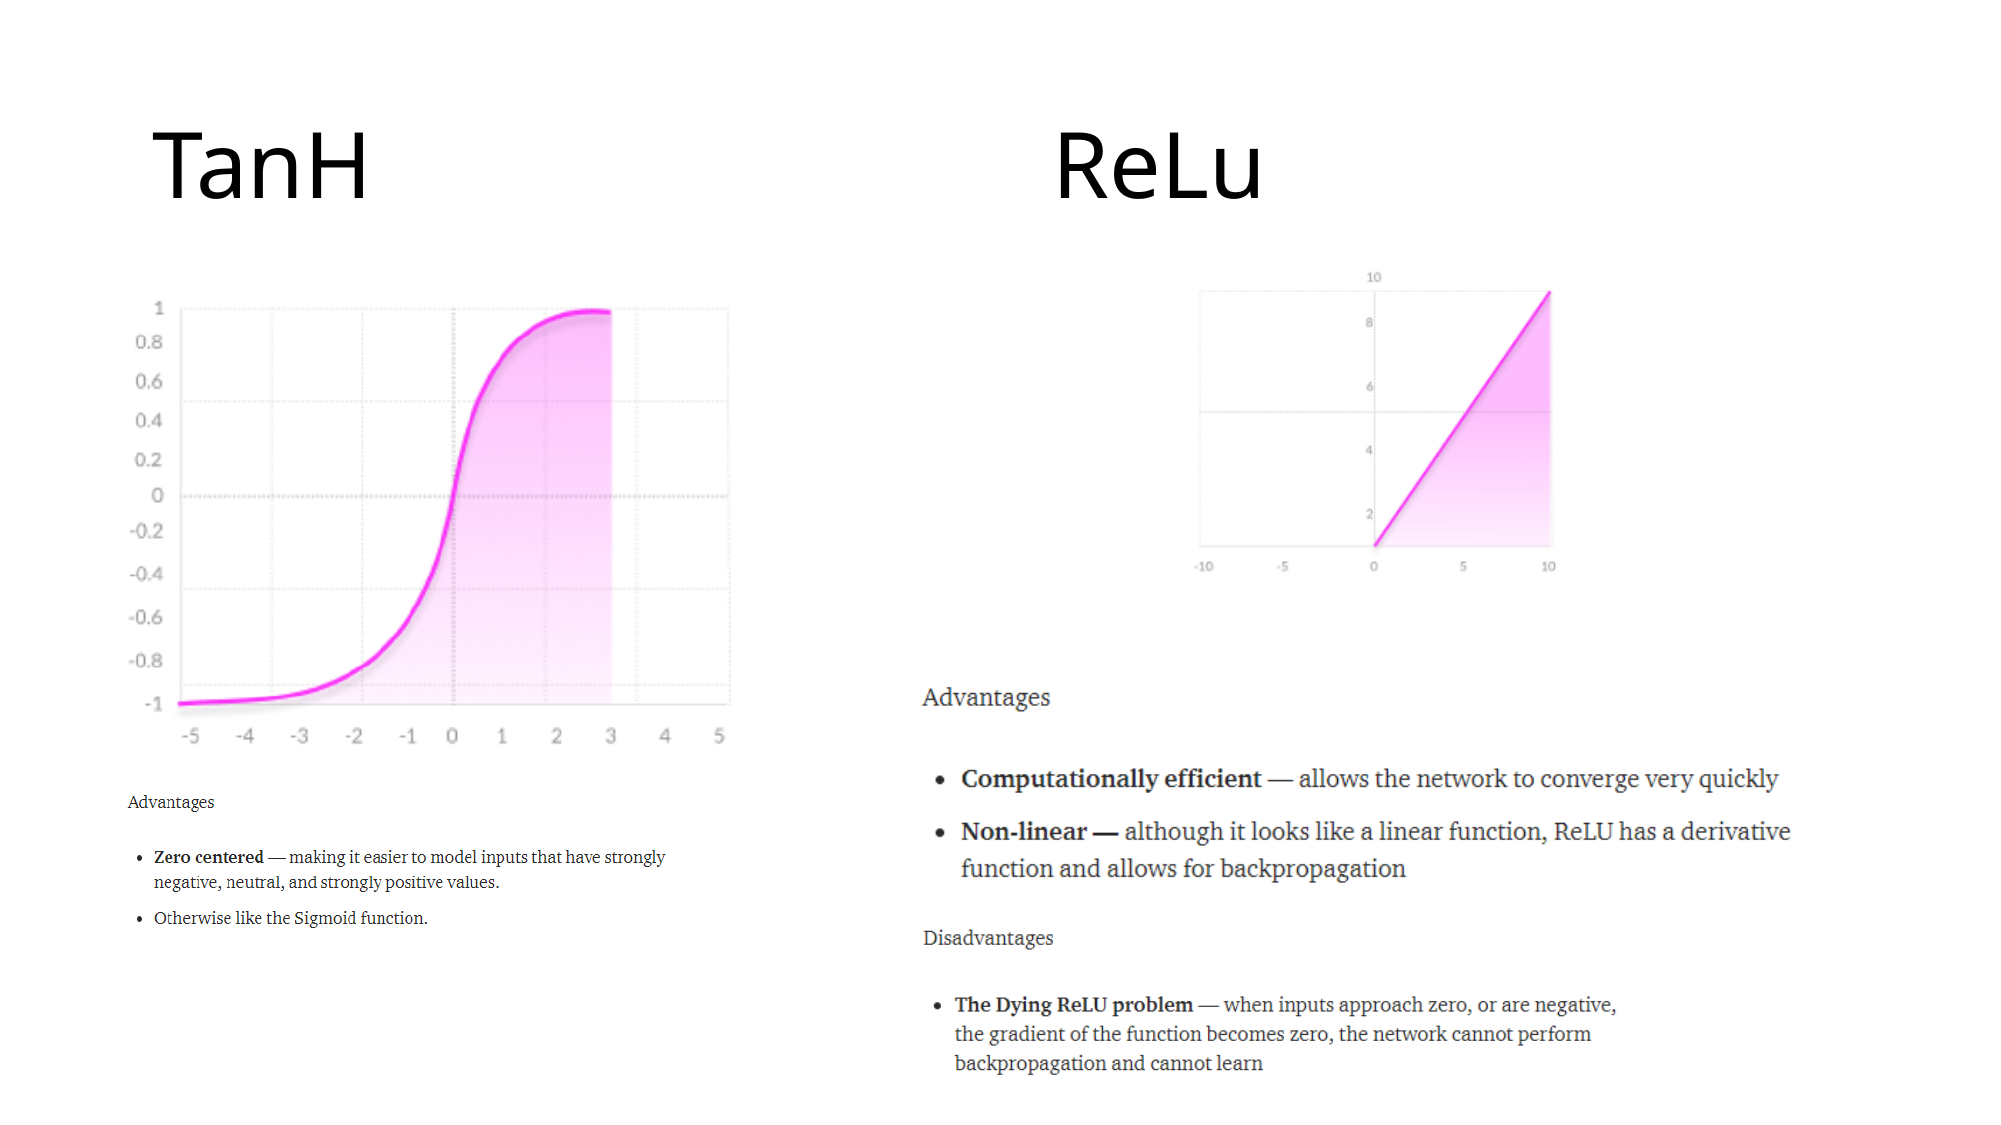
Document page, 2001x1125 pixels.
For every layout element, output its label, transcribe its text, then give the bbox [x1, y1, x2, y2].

picture [913, 225, 1821, 900]
picture [108, 277, 773, 937]
picture [913, 918, 1628, 1096]
title TanH ReLu [137, 59, 1863, 278]
